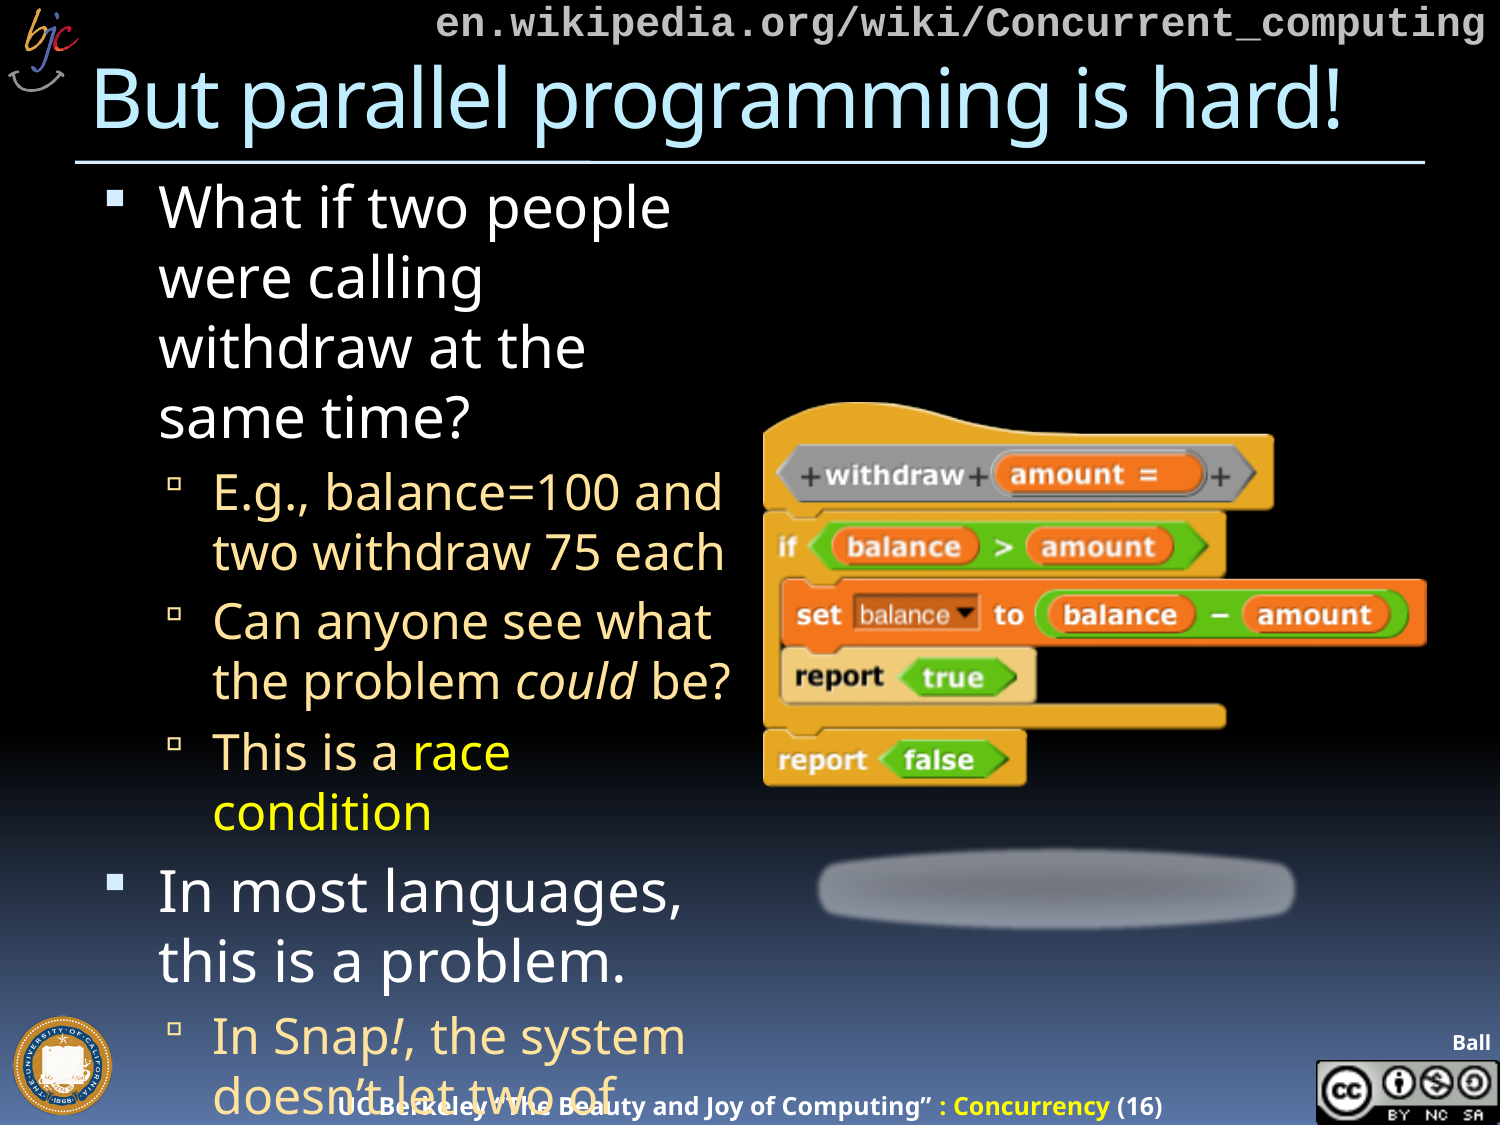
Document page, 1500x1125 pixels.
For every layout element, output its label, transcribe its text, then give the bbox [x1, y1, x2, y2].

text_box en.wikipedia.org/wiki/Concurrent_computing [112, 0, 1500, 53]
list What if two people were calling withdraw at the same time? E.g., balance=100 and two withdraw 75 each Can anyone see what the problem could be? This is a race condition In most languages, this is a problem. In Snap!, the system doesn’t let two of these run at once. [75, 163, 751, 1034]
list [763, 402, 1427, 793]
picture [12, 1015, 113, 1116]
title But parallel programming is hard! [75, 37, 1425, 163]
picture [8, 8, 79, 92]
picture [1316, 1060, 1500, 1125]
